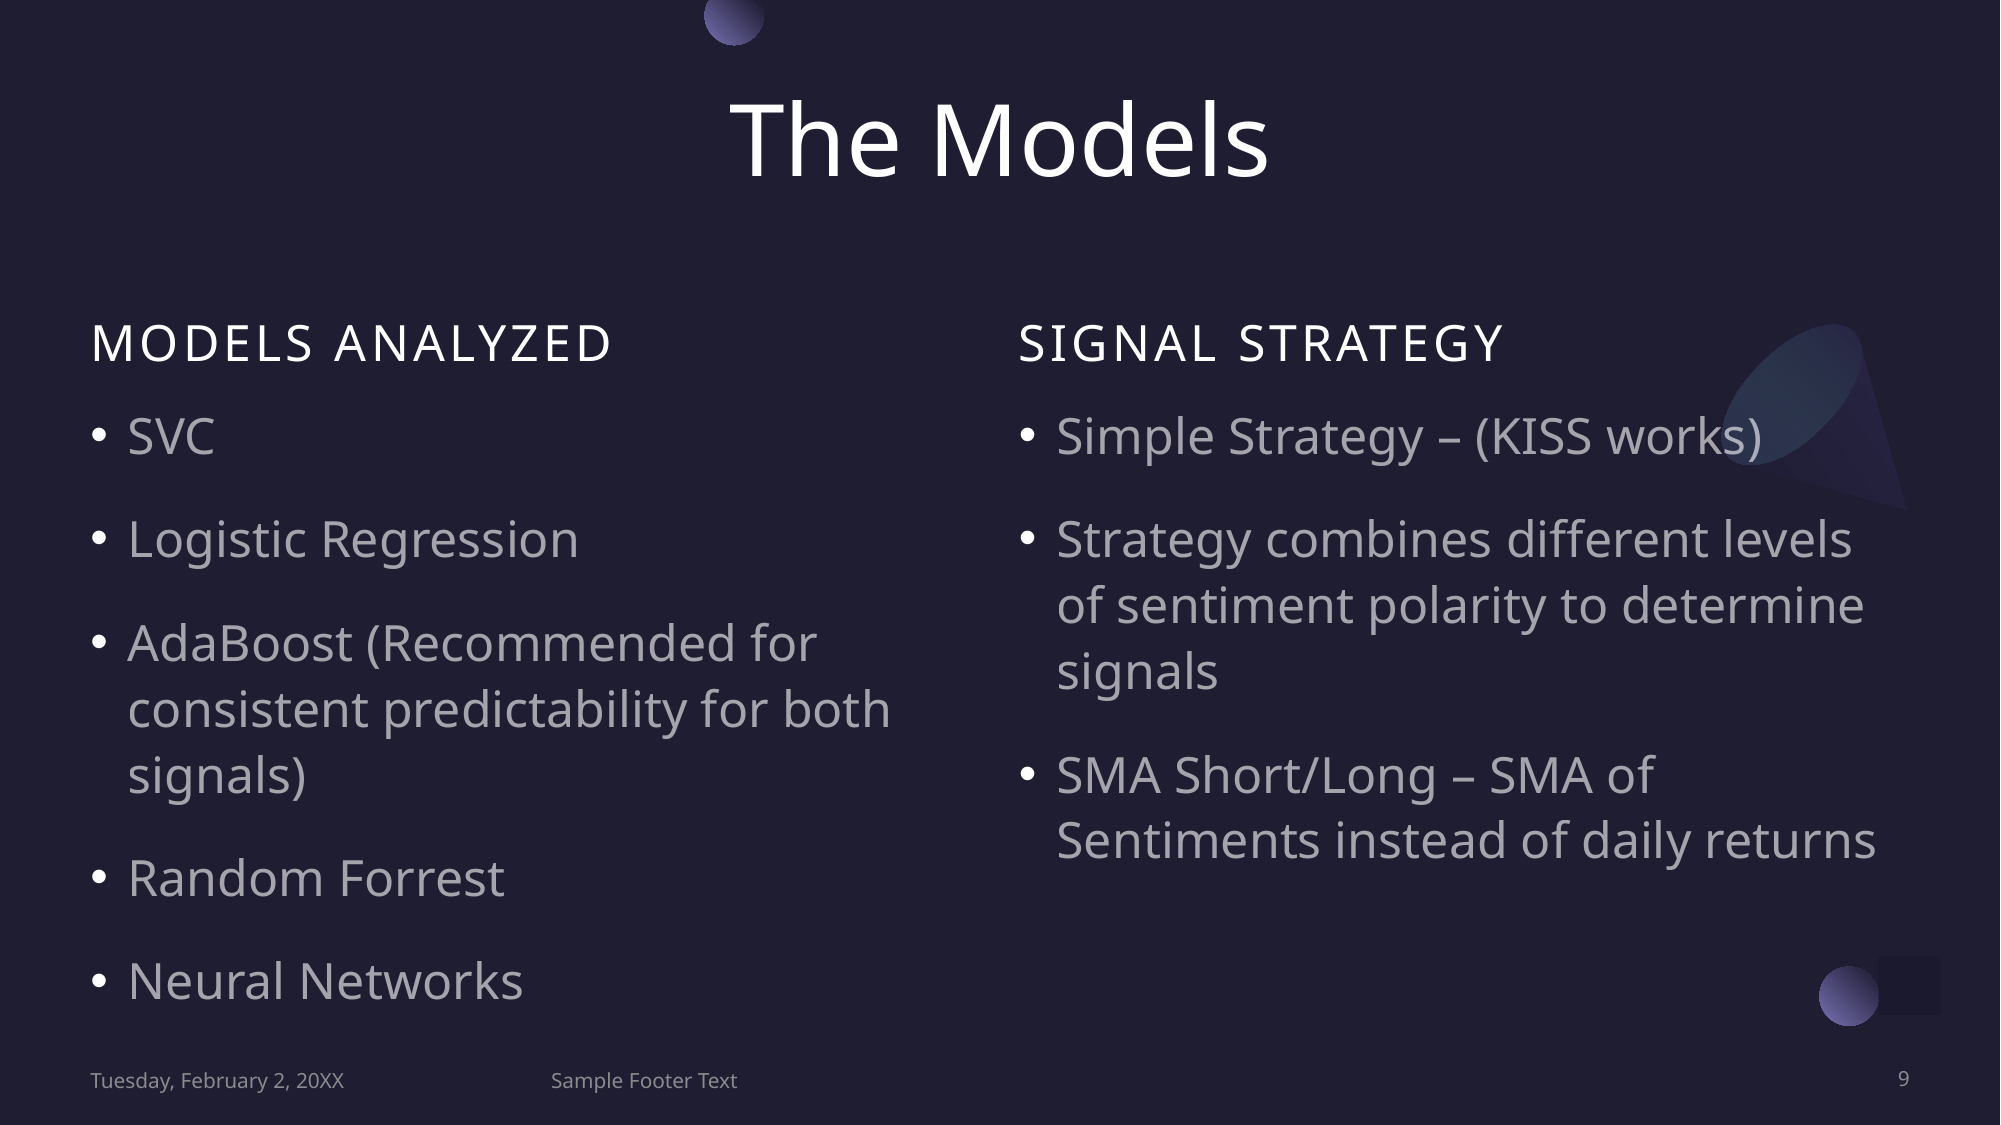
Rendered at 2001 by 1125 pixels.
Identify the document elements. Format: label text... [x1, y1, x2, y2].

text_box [1702, 332, 1922, 541]
text_box [703, 0, 765, 47]
list Signal Strategy [1019, 283, 1911, 372]
list Models Analyzed [90, 283, 983, 372]
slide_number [90, 1067, 522, 1093]
list Simple Strategy – (KISS works) Strategy combines different levels of sentiment polarity to determine signals SMA Short/Long – SMA of Sentiments instead of daily returns [1019, 398, 1911, 975]
title The Models [90, 90, 1911, 217]
slide_number 9 [1632, 1067, 1910, 1093]
list SVC Logistic Regression AdaBoost (Recommended for consistent predictability for both signals) Random Forrest Neural Networks [90, 398, 981, 975]
footer Sample Footer Text [551, 1067, 1598, 1093]
